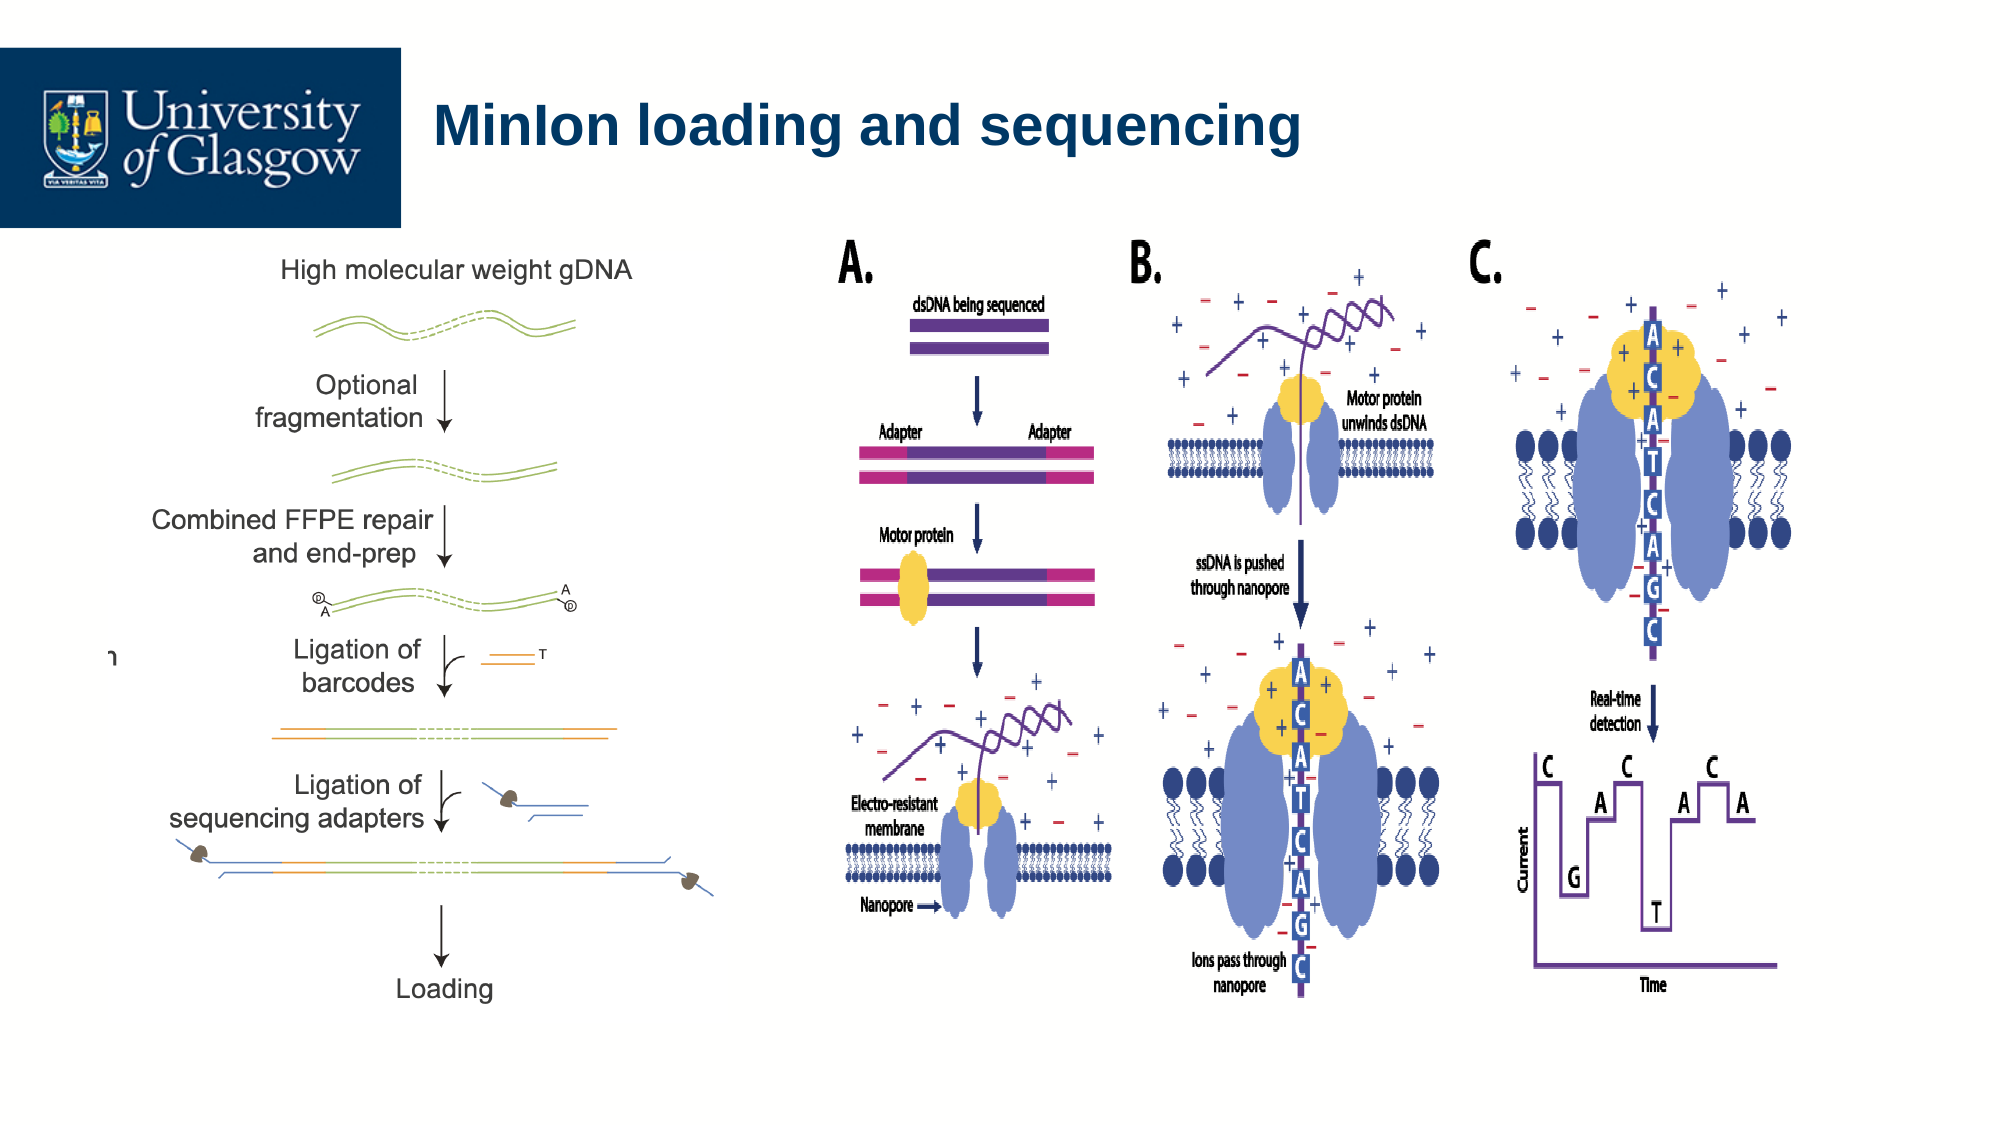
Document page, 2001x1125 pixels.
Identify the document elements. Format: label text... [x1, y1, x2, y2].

picture [0, 0, 2000, 1125]
title MinIon loading and sequencing [418, 87, 1930, 234]
